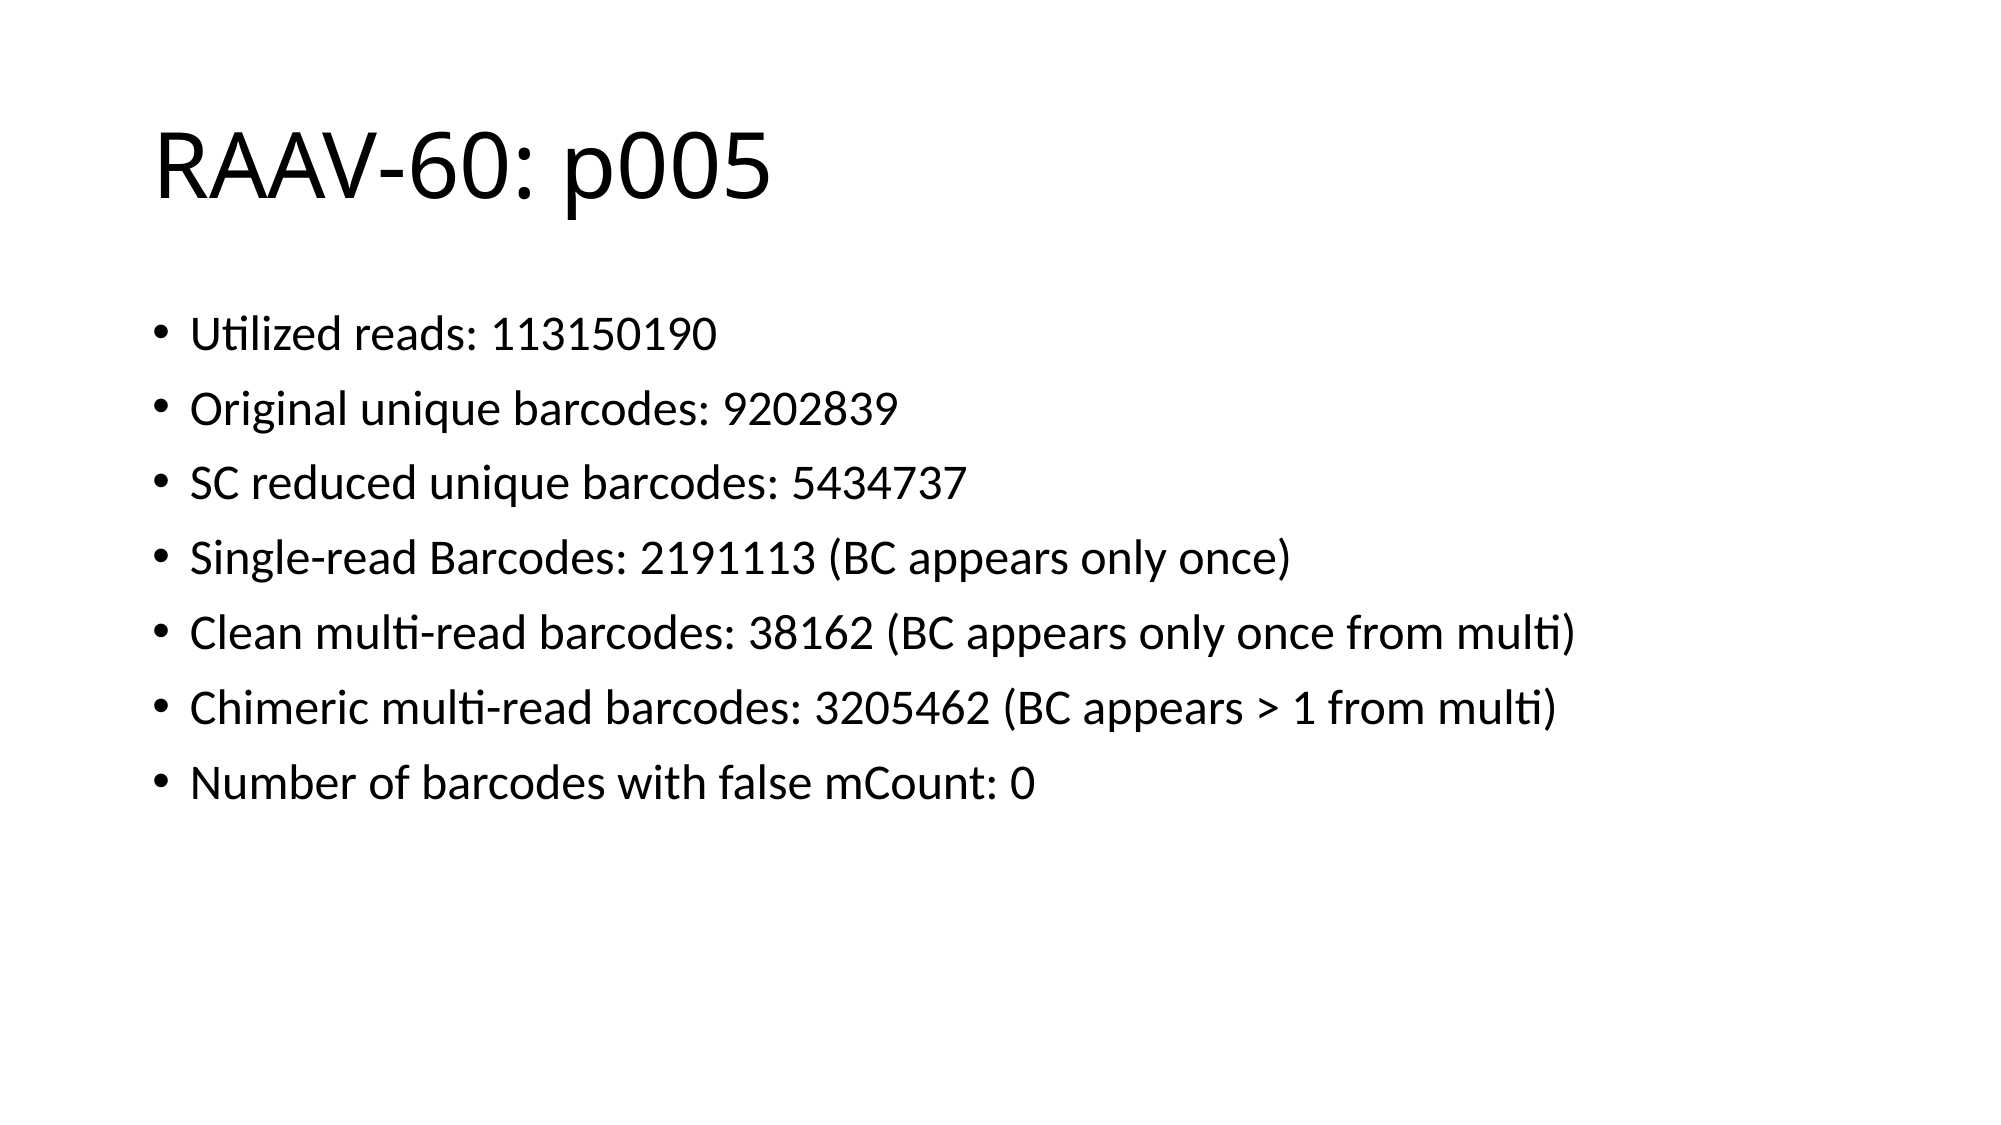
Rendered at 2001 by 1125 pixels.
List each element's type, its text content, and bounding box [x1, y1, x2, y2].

title RAAV-60: p005 [137, 59, 1863, 278]
list Utilized reads: 113150190 Original unique barcodes: 9202839 SC reduced unique barcodes: 5434737 Single-read Barcodes: 2191113 (BC appears only once) Clean multi-read barcodes: 38162 (BC appears only once from multi) Chimeric multi-read barcodes: 3205462 (BC appears > 1 from multi) Number of barcodes with false mCount: 0 [137, 299, 1863, 1014]
